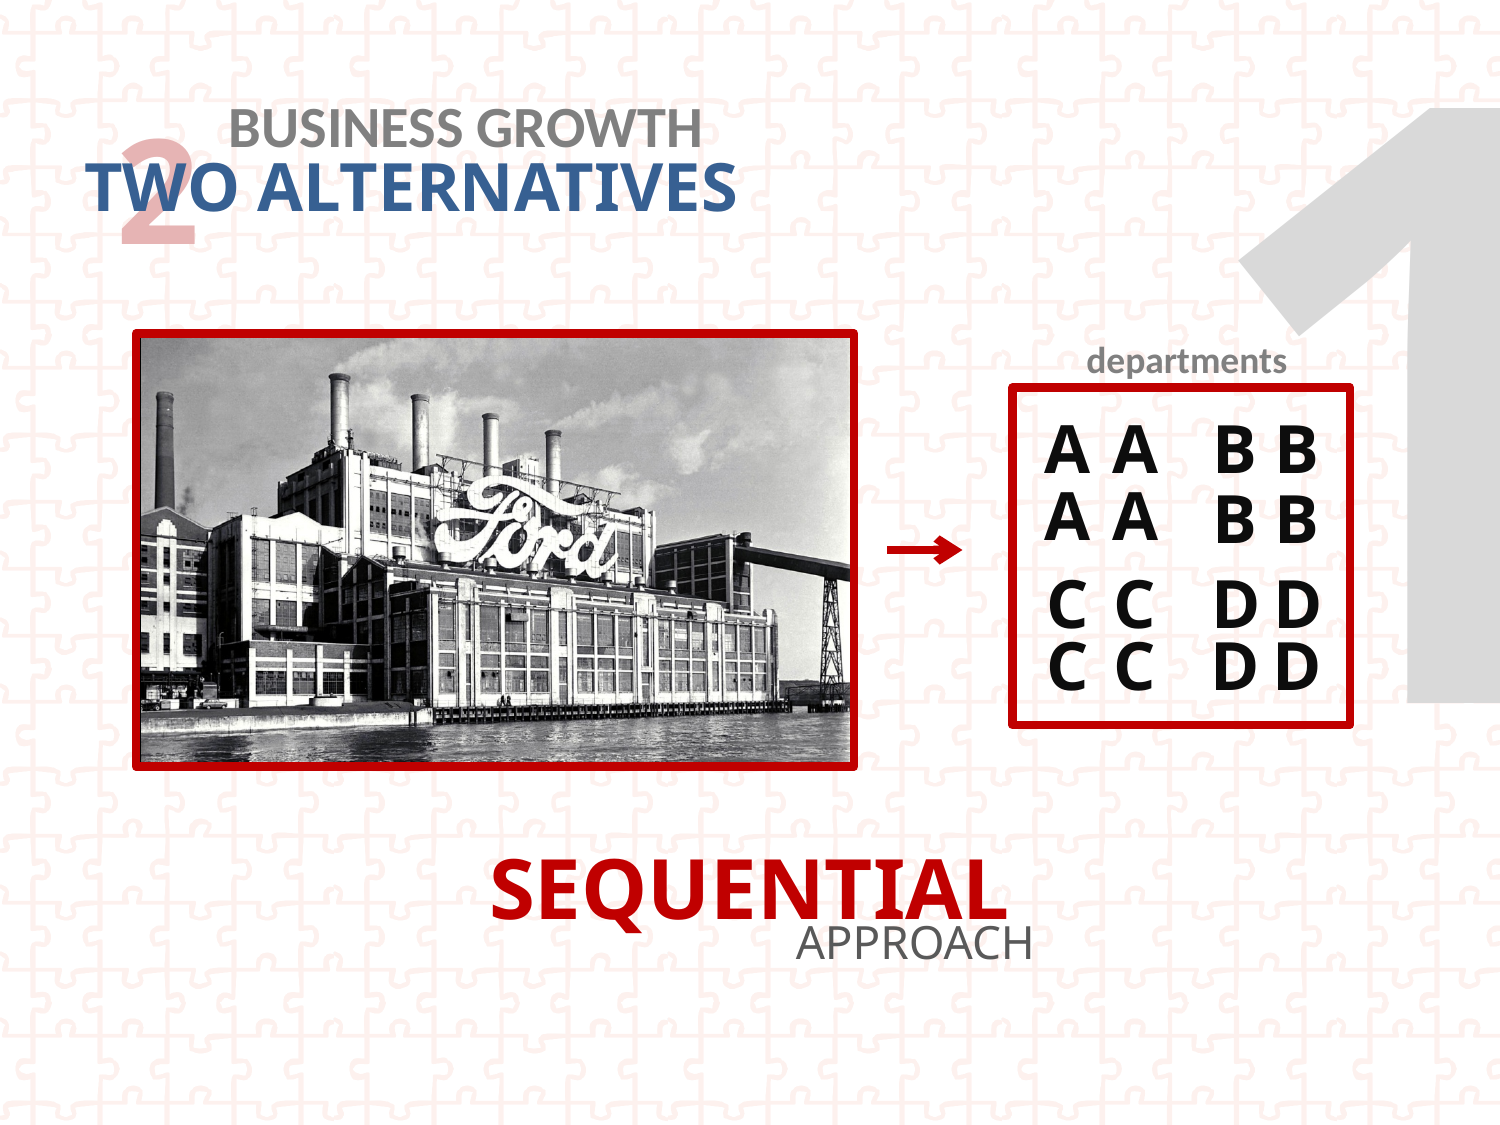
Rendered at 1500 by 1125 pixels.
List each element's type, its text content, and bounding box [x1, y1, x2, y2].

text_box SEQUENTIAL [406, 828, 1094, 944]
text_box C [1099, 562, 1172, 616]
text_box departments [1071, 328, 1303, 389]
text_box C [1099, 616, 1172, 712]
text_box B [1260, 469, 1335, 565]
text_box 2 [39, 91, 277, 281]
text_box D [1196, 553, 1258, 616]
text_box APPROACH [781, 906, 1051, 976]
text_box D [1258, 553, 1338, 649]
text_box ONE [0, 0, 1500, 1125]
text_box A [1097, 399, 1174, 466]
text_box D [1195, 616, 1257, 712]
text_box A [1030, 399, 1097, 466]
text_box A [1030, 466, 1097, 562]
text_box D [1257, 616, 1337, 712]
text_box B [1198, 399, 1260, 469]
text_box 1 [1174, 0, 1413, 878]
text_box [1010, 385, 1352, 727]
text_box A [1097, 466, 1174, 562]
text_box B [1260, 399, 1335, 469]
text_box TWO ALTERNATIVES [69, 137, 925, 233]
picture [139, 337, 851, 763]
text_box BUSINESS GROWTH [214, 82, 719, 137]
text_box C [1031, 616, 1099, 712]
text_box C [1031, 562, 1099, 616]
text_box B [1198, 469, 1260, 565]
